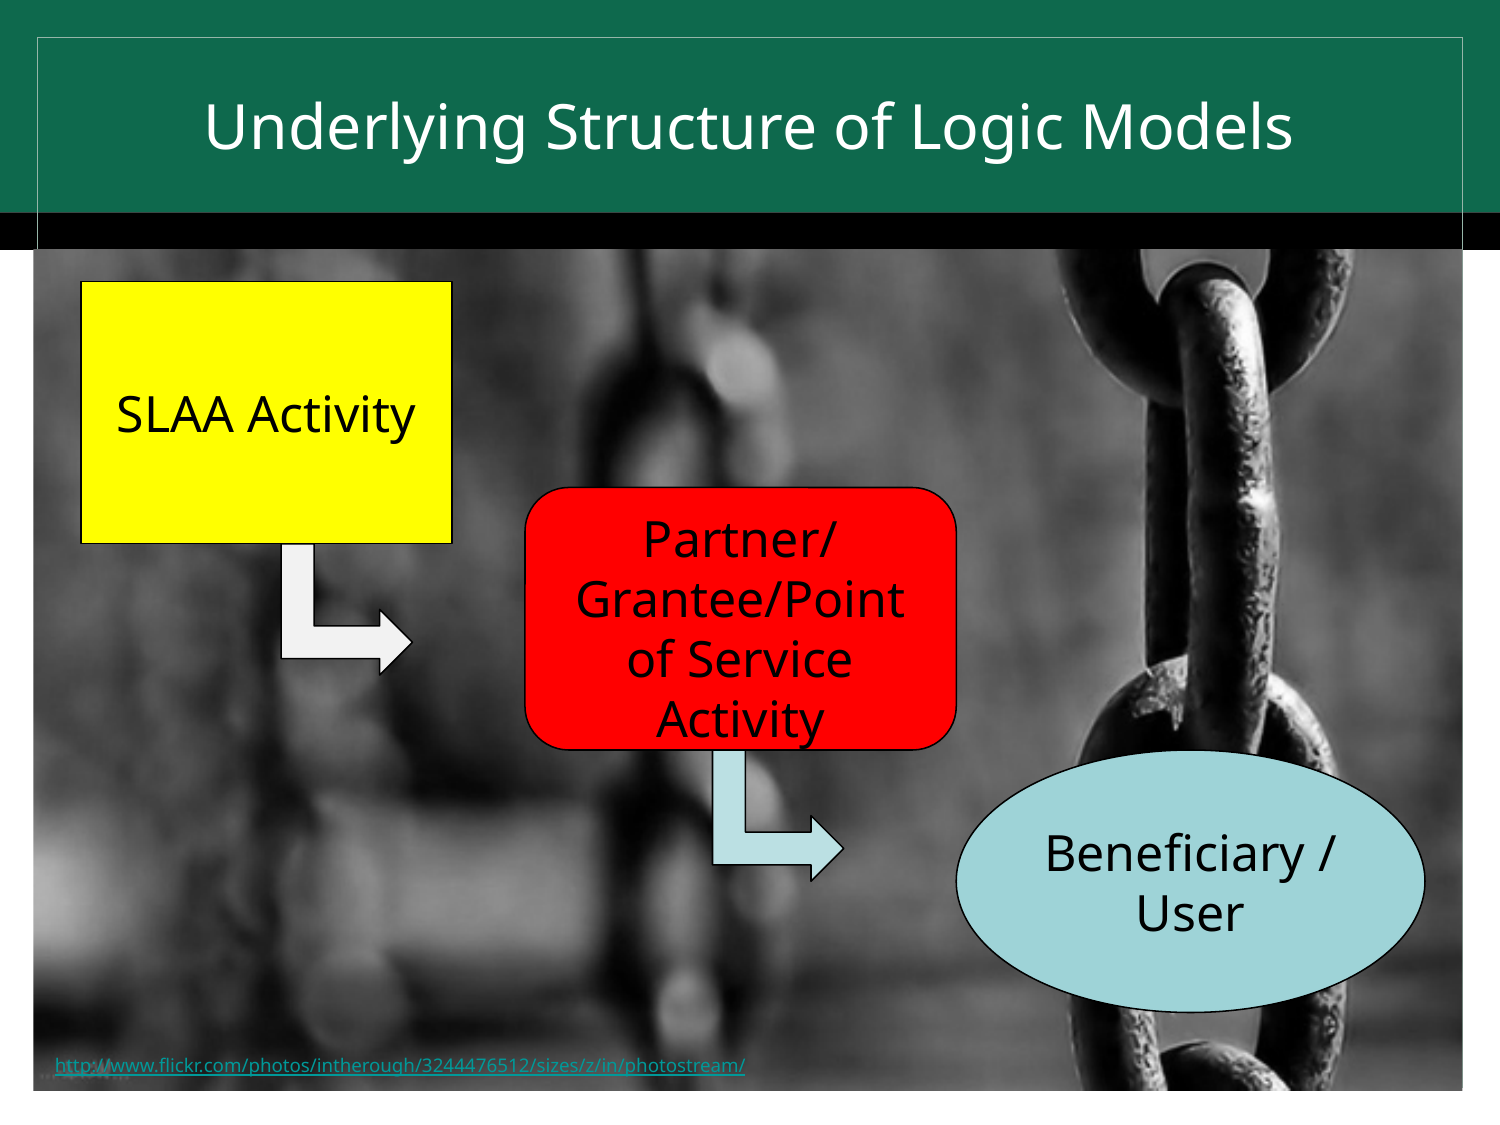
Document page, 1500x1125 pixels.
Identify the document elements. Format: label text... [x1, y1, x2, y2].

title Underlying Structure of Logic Models [74, 37, 1426, 213]
picture [33, 249, 1463, 1091]
